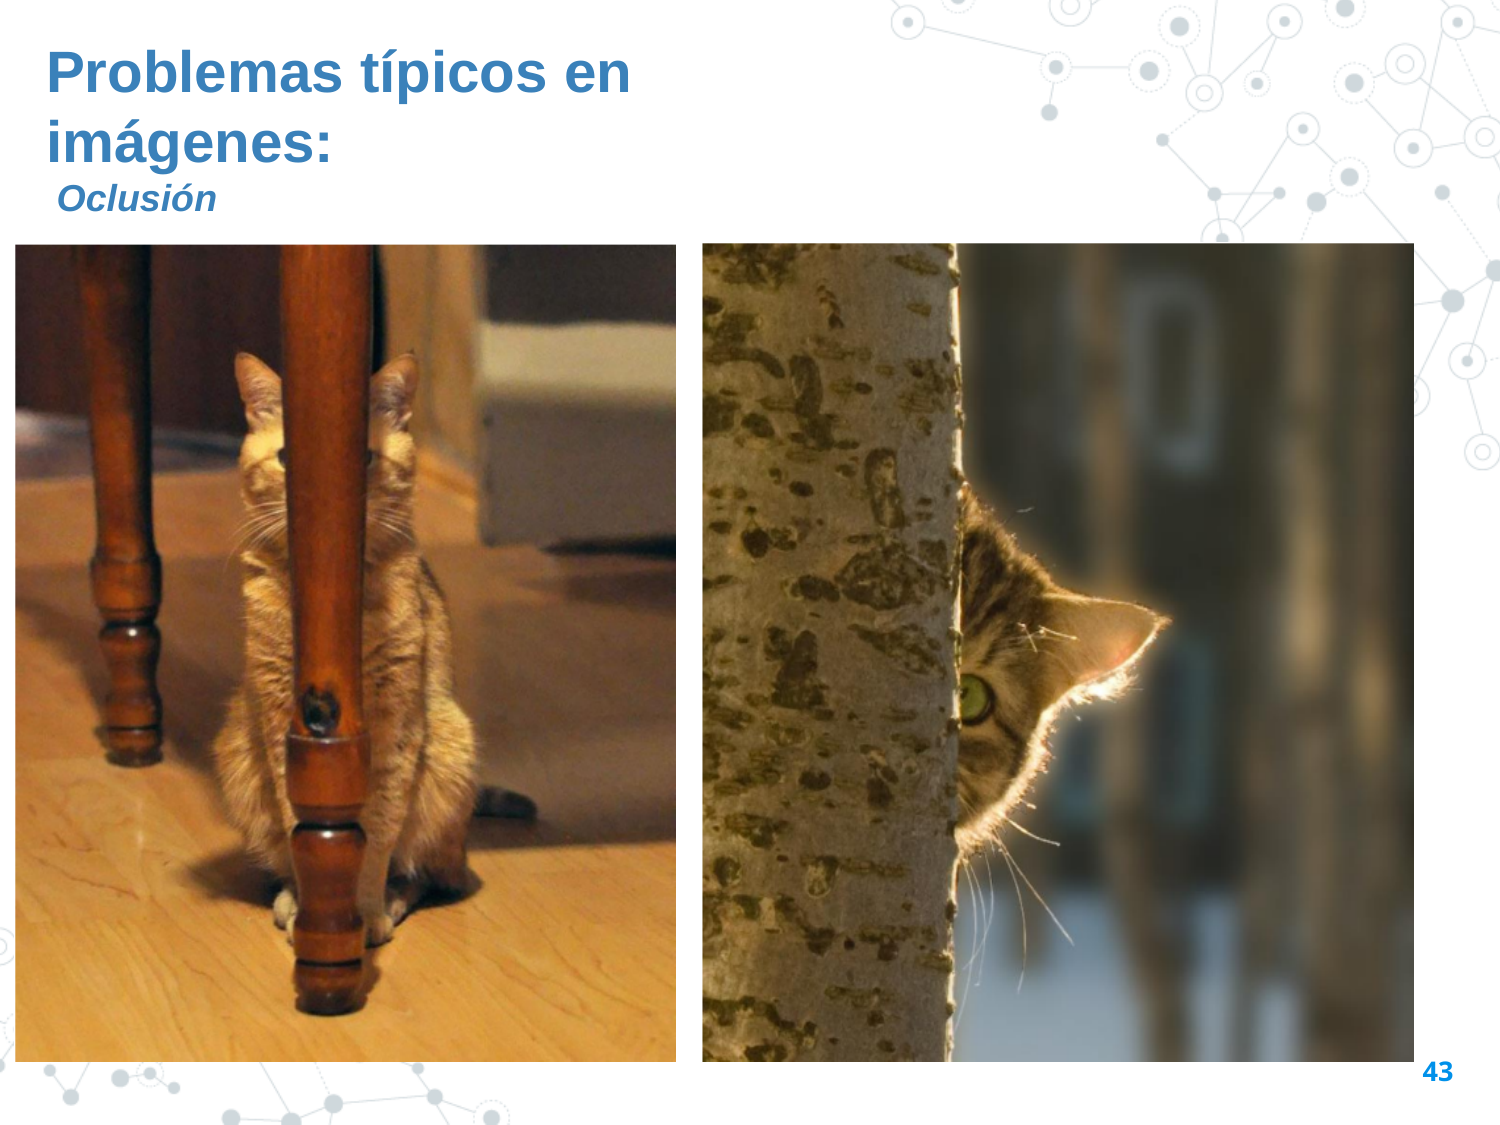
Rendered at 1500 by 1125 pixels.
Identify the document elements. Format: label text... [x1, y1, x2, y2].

picture [0, 0, 1500, 1125]
slide_number ‹#› [1378, 1038, 1469, 1125]
text_box Problemas típicos en imágenes: Oclusión [31, 26, 842, 256]
